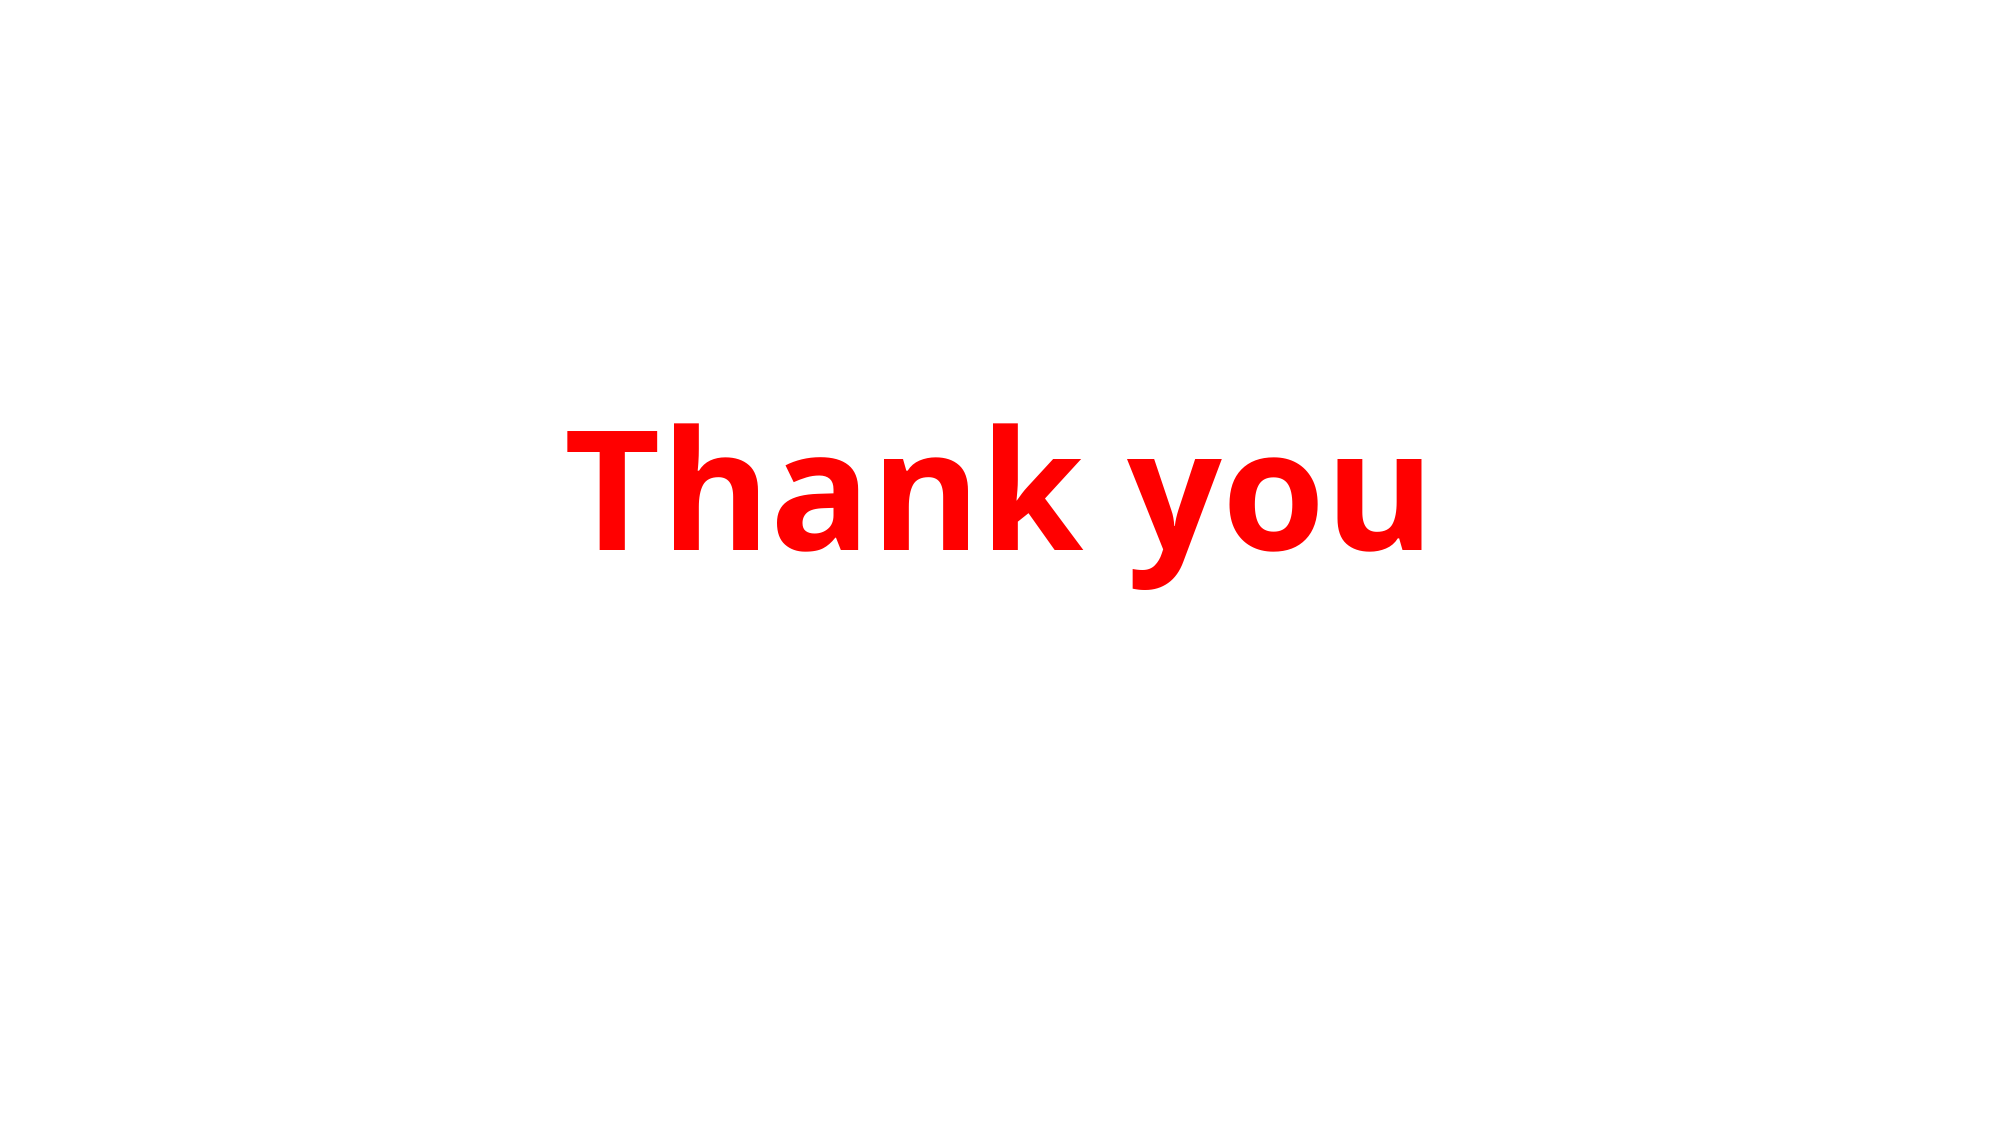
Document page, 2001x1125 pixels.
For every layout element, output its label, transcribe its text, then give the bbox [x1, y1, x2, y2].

title Thank you [137, 59, 1863, 754]
